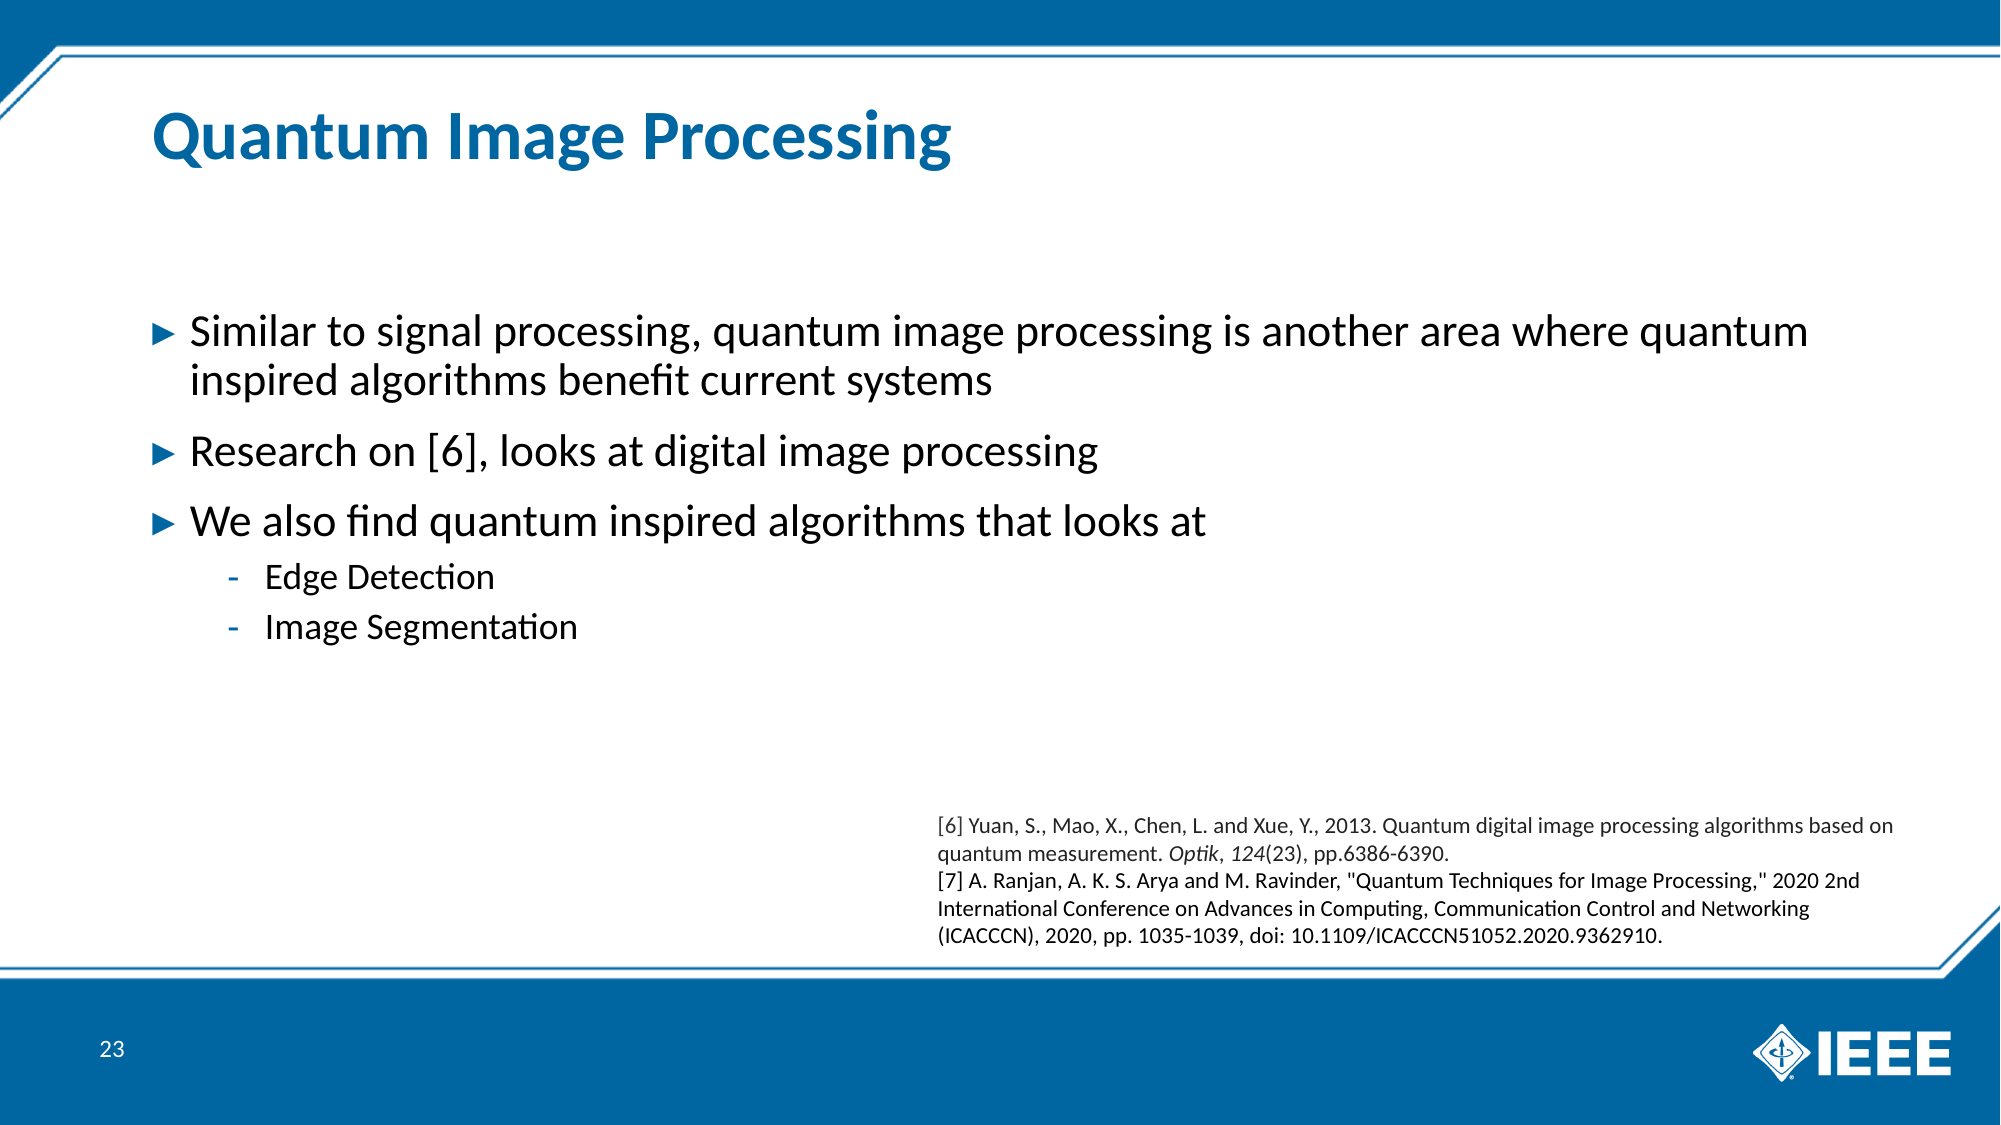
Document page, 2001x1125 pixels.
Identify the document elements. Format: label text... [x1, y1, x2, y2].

text_box [6] Yuan, S., Mao, X., Chen, L. and Xue, Y., 2013. Quantum digital image processing algorithms based on quantum measurement. Optik, 124(23), pp.6386-6390. [7] A. Ranjan, A. K. S. Arya and M. Ravinder, "Quantum Techniques for Image Processing," 2020 2nd International Conference on Advances in Computing, Communication Control and Networking (ICACCCN), 2020, pp. 1035-1039, doi: 10.1109/ICACCCN51052.2020.9362910. [922, 803, 1923, 956]
list Similar to signal processing, quantum image processing is another area where quantum inspired algorithms benefit current systems Research on [6], looks at digital image processing We also find quantum inspired algorithms that looks at Edge Detection Image Segmentation [137, 299, 1863, 947]
slide_number 23 [84, 1017, 191, 1078]
picture [0, 0, 2000, 148]
title Quantum Image Processing [137, 91, 1863, 182]
picture [0, 876, 2000, 1125]
